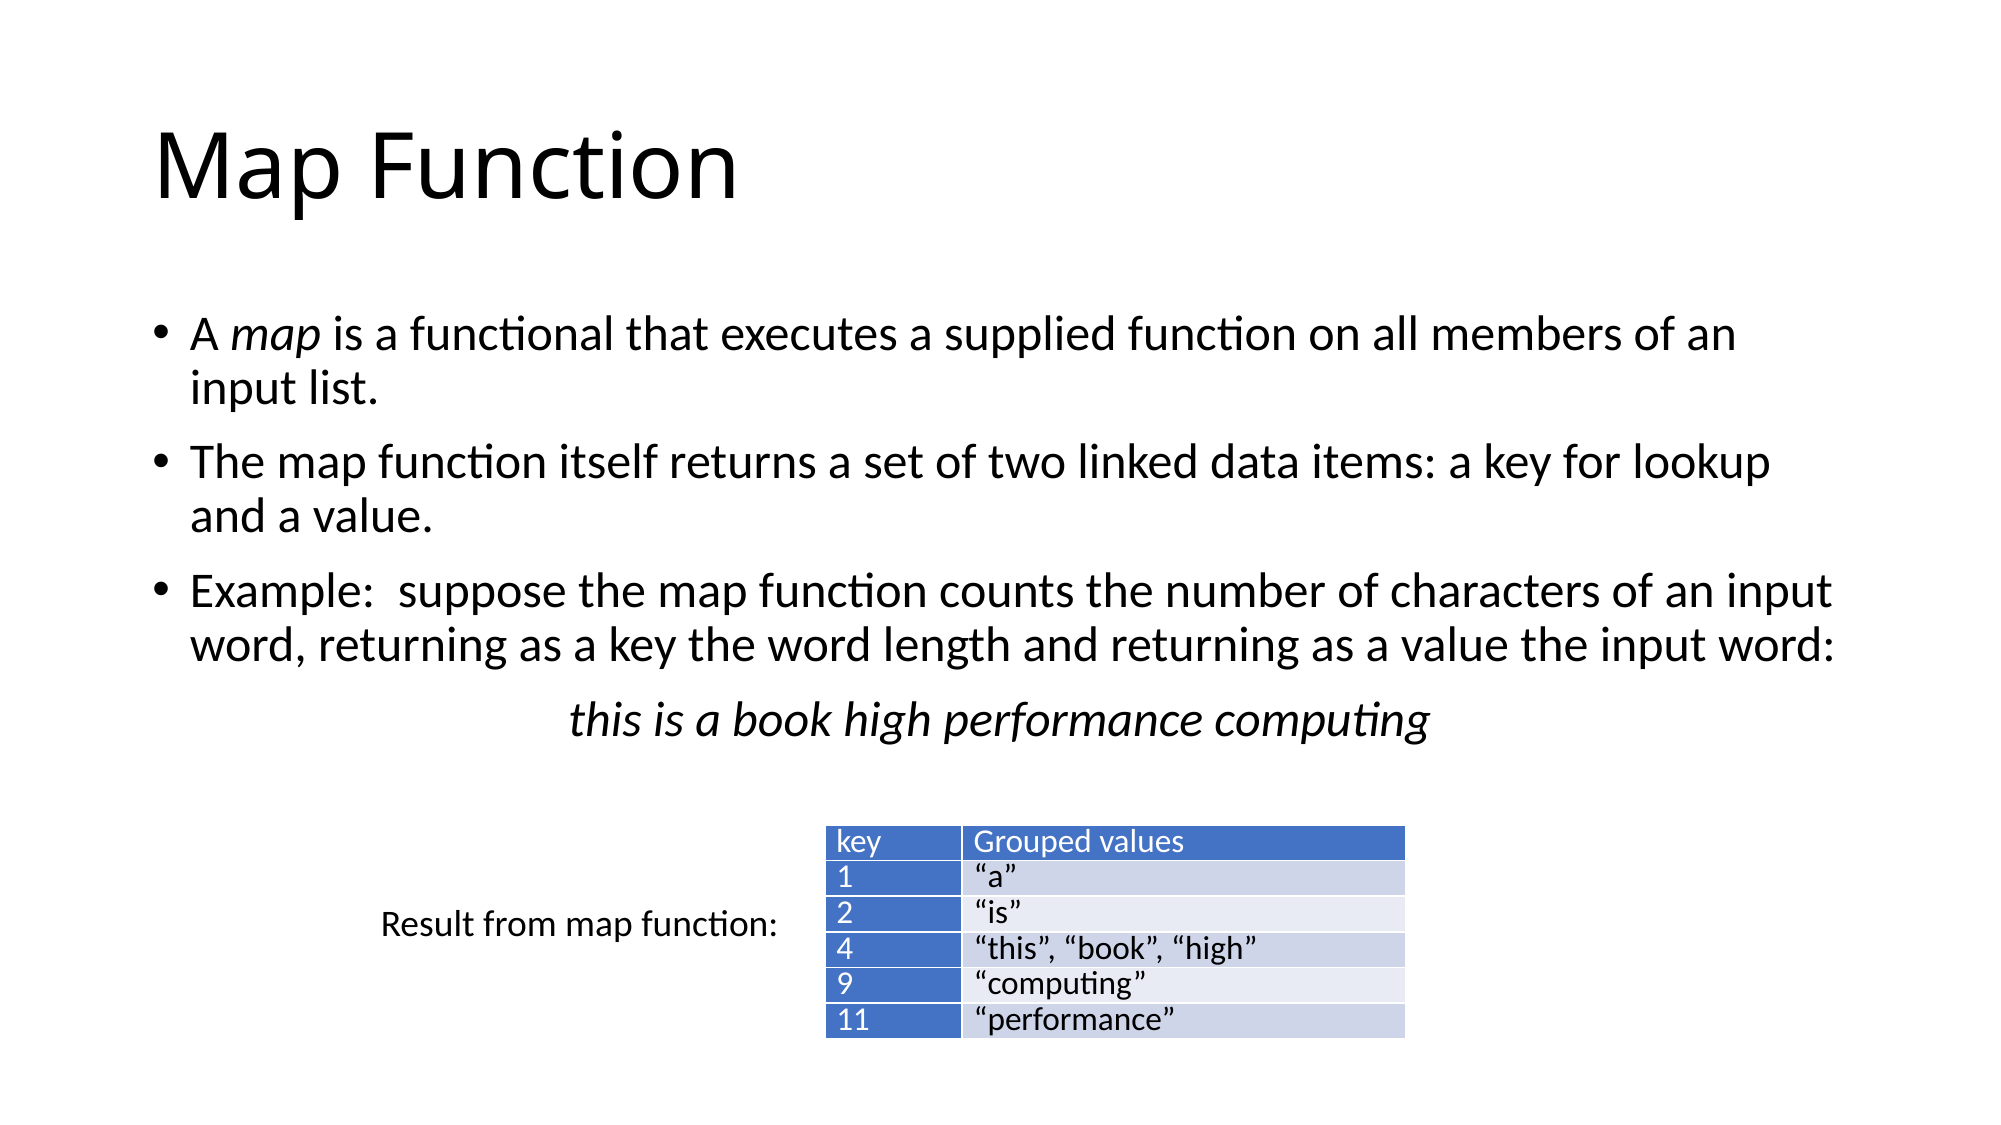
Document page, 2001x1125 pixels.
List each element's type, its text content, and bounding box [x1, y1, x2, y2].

table_cell “this”, “book”, “high” [963, 933, 1405, 967]
table_cell 4 [826, 933, 961, 967]
table_cell 11 [826, 1004, 961, 1038]
table_cell 1 [826, 861, 961, 895]
table_cell “is” [963, 897, 1405, 931]
table_cell “computing” [963, 968, 1405, 1002]
title Map Function [137, 59, 1863, 278]
text_box Result from map function: [366, 891, 794, 952]
table_cell 9 [826, 968, 961, 1002]
table_cell 2 [826, 897, 961, 931]
table_cell “a” [963, 861, 1405, 895]
table_header Grouped values [963, 826, 1405, 860]
table_header key [826, 826, 961, 860]
table_cell “performance” [963, 1004, 1405, 1038]
list A map is a functional that executes a supplied function on all members of an input list. The map function itself returns a set of two linked data items: a key for lookup and a value. Example: suppose the map function counts the number of characters of an input word, returning as a key the word length and returning as a value the input word: this is a book high performance computing [137, 299, 1863, 1014]
